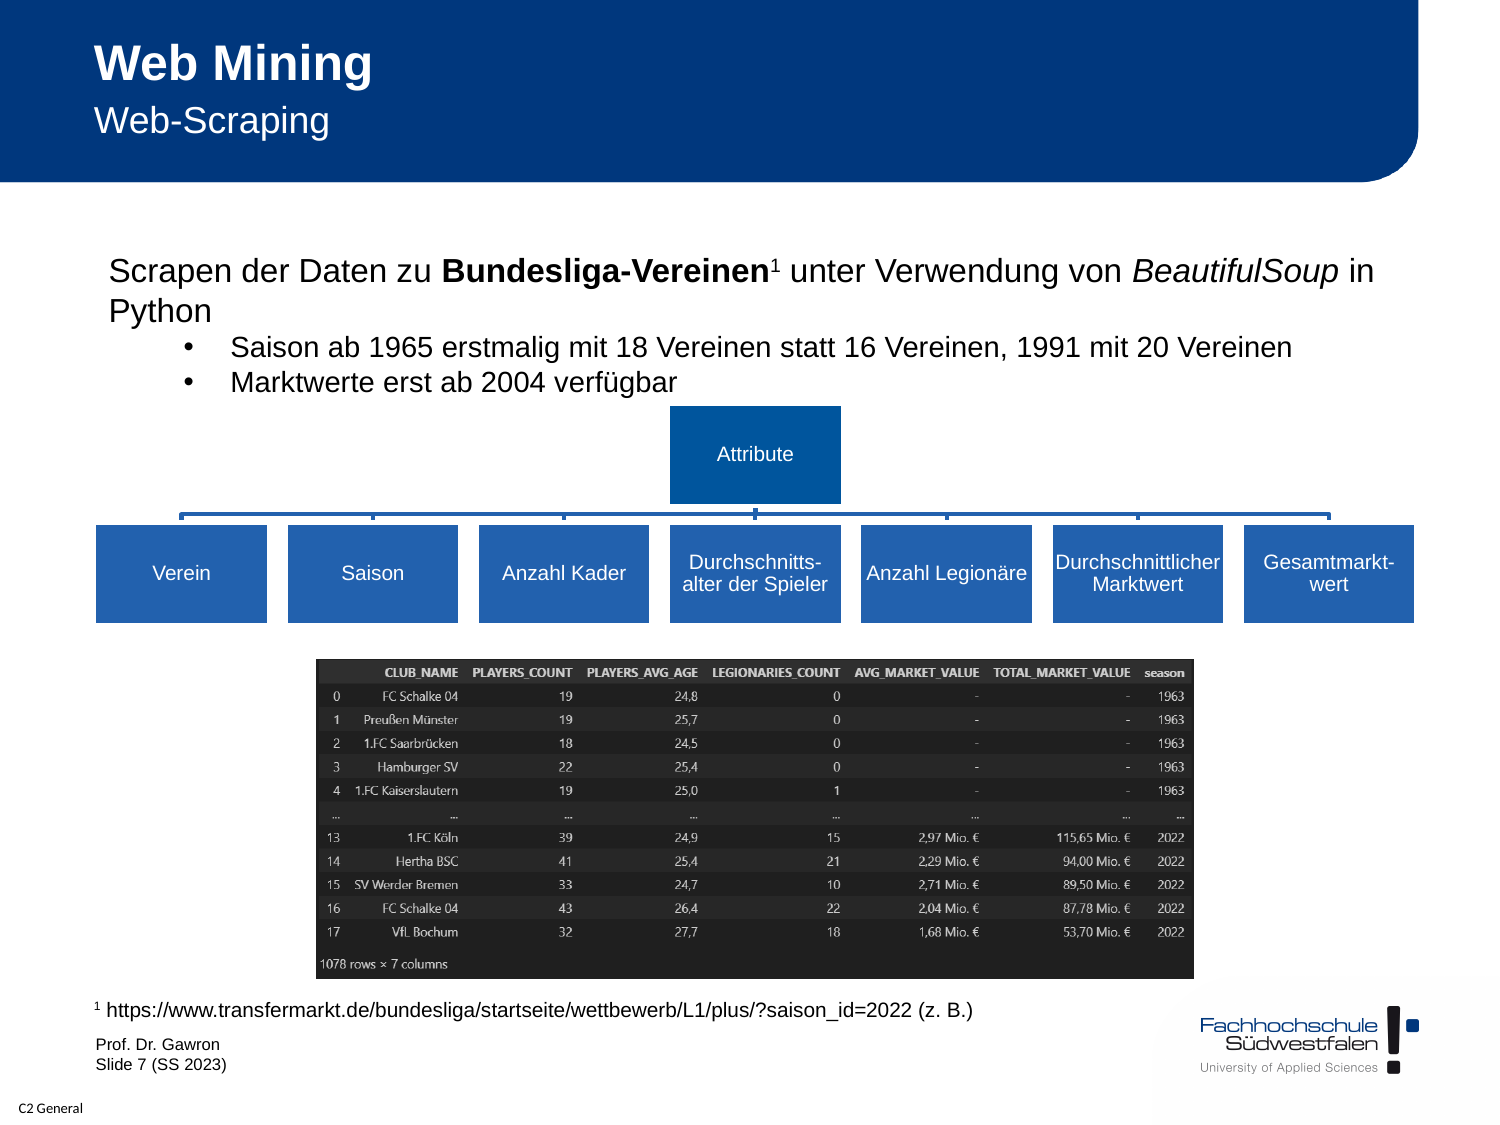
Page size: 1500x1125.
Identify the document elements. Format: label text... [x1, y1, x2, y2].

text_box 1 https://www.transfermarkt.de/bundesliga/startseite/wettbewerb/L1/plus/?saison_id=2022 (z. B.) [79, 988, 1163, 1029]
picture [0, 0, 1419, 183]
list Web-Scraping [93, 95, 1417, 141]
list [93, 240, 1417, 789]
picture [316, 658, 1500, 1125]
title Web Mining [93, 30, 1417, 91]
